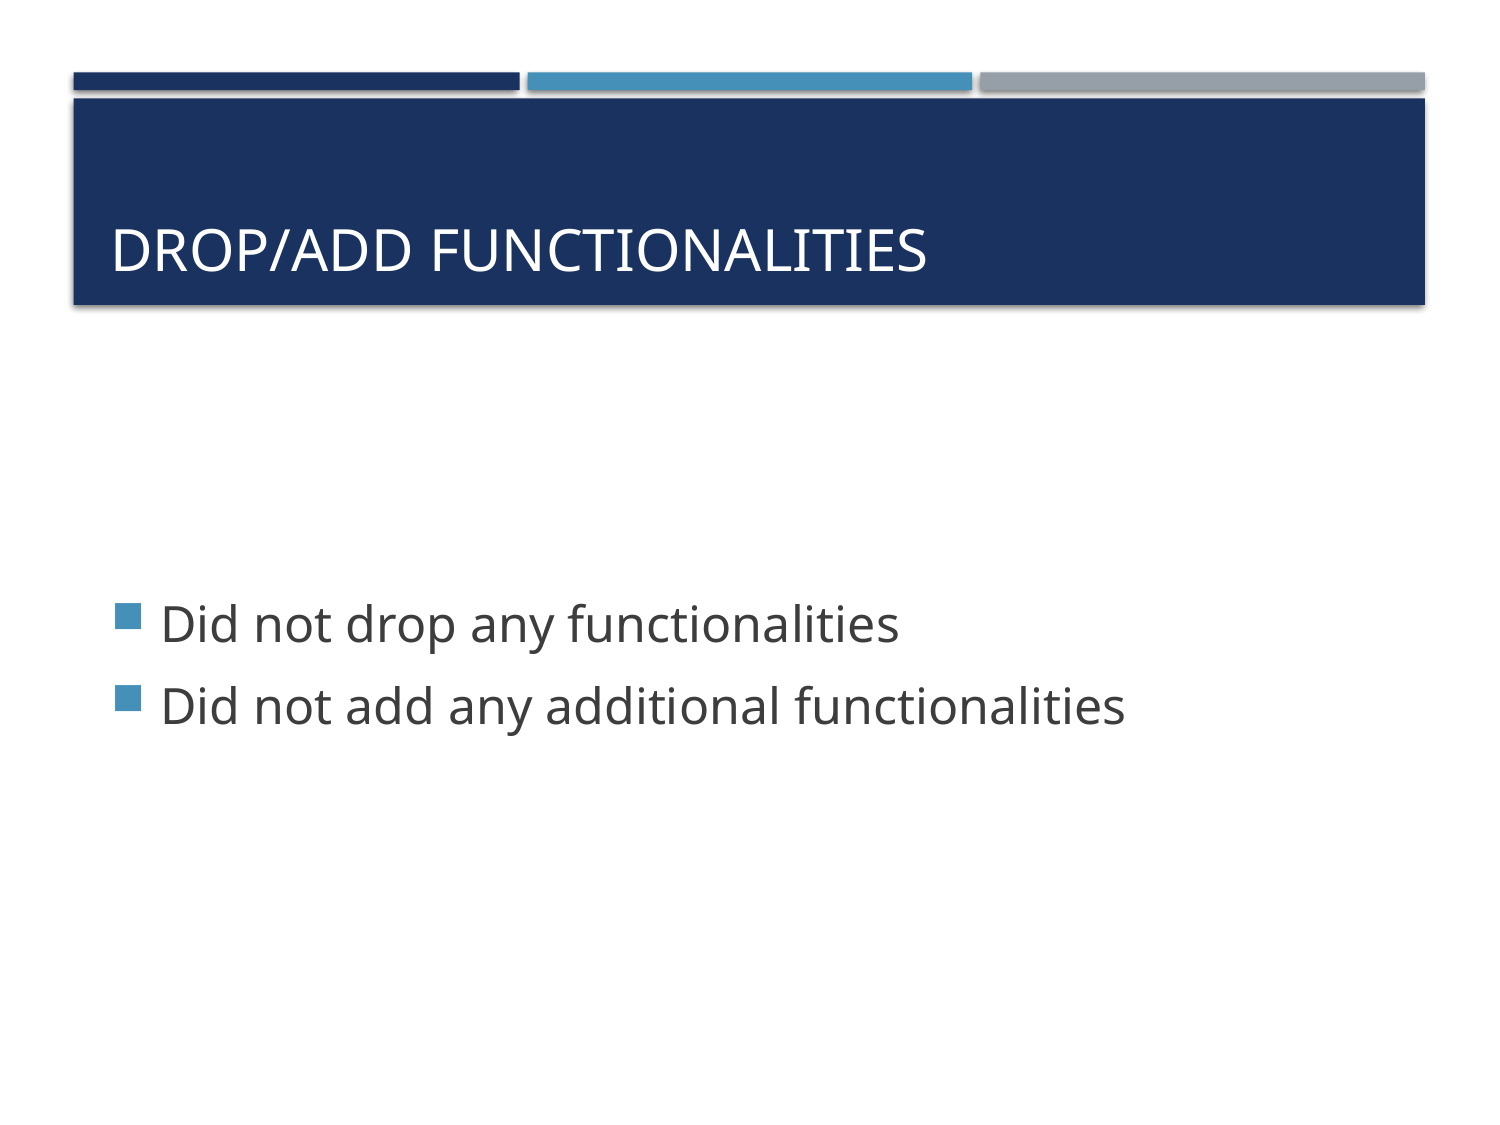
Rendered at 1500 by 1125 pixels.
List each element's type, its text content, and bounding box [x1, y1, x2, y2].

title Drop/add FUNCTIONALITIES [95, 112, 1406, 291]
list Did not drop any functionalities Did not add any additional functionalities [95, 365, 1406, 962]
